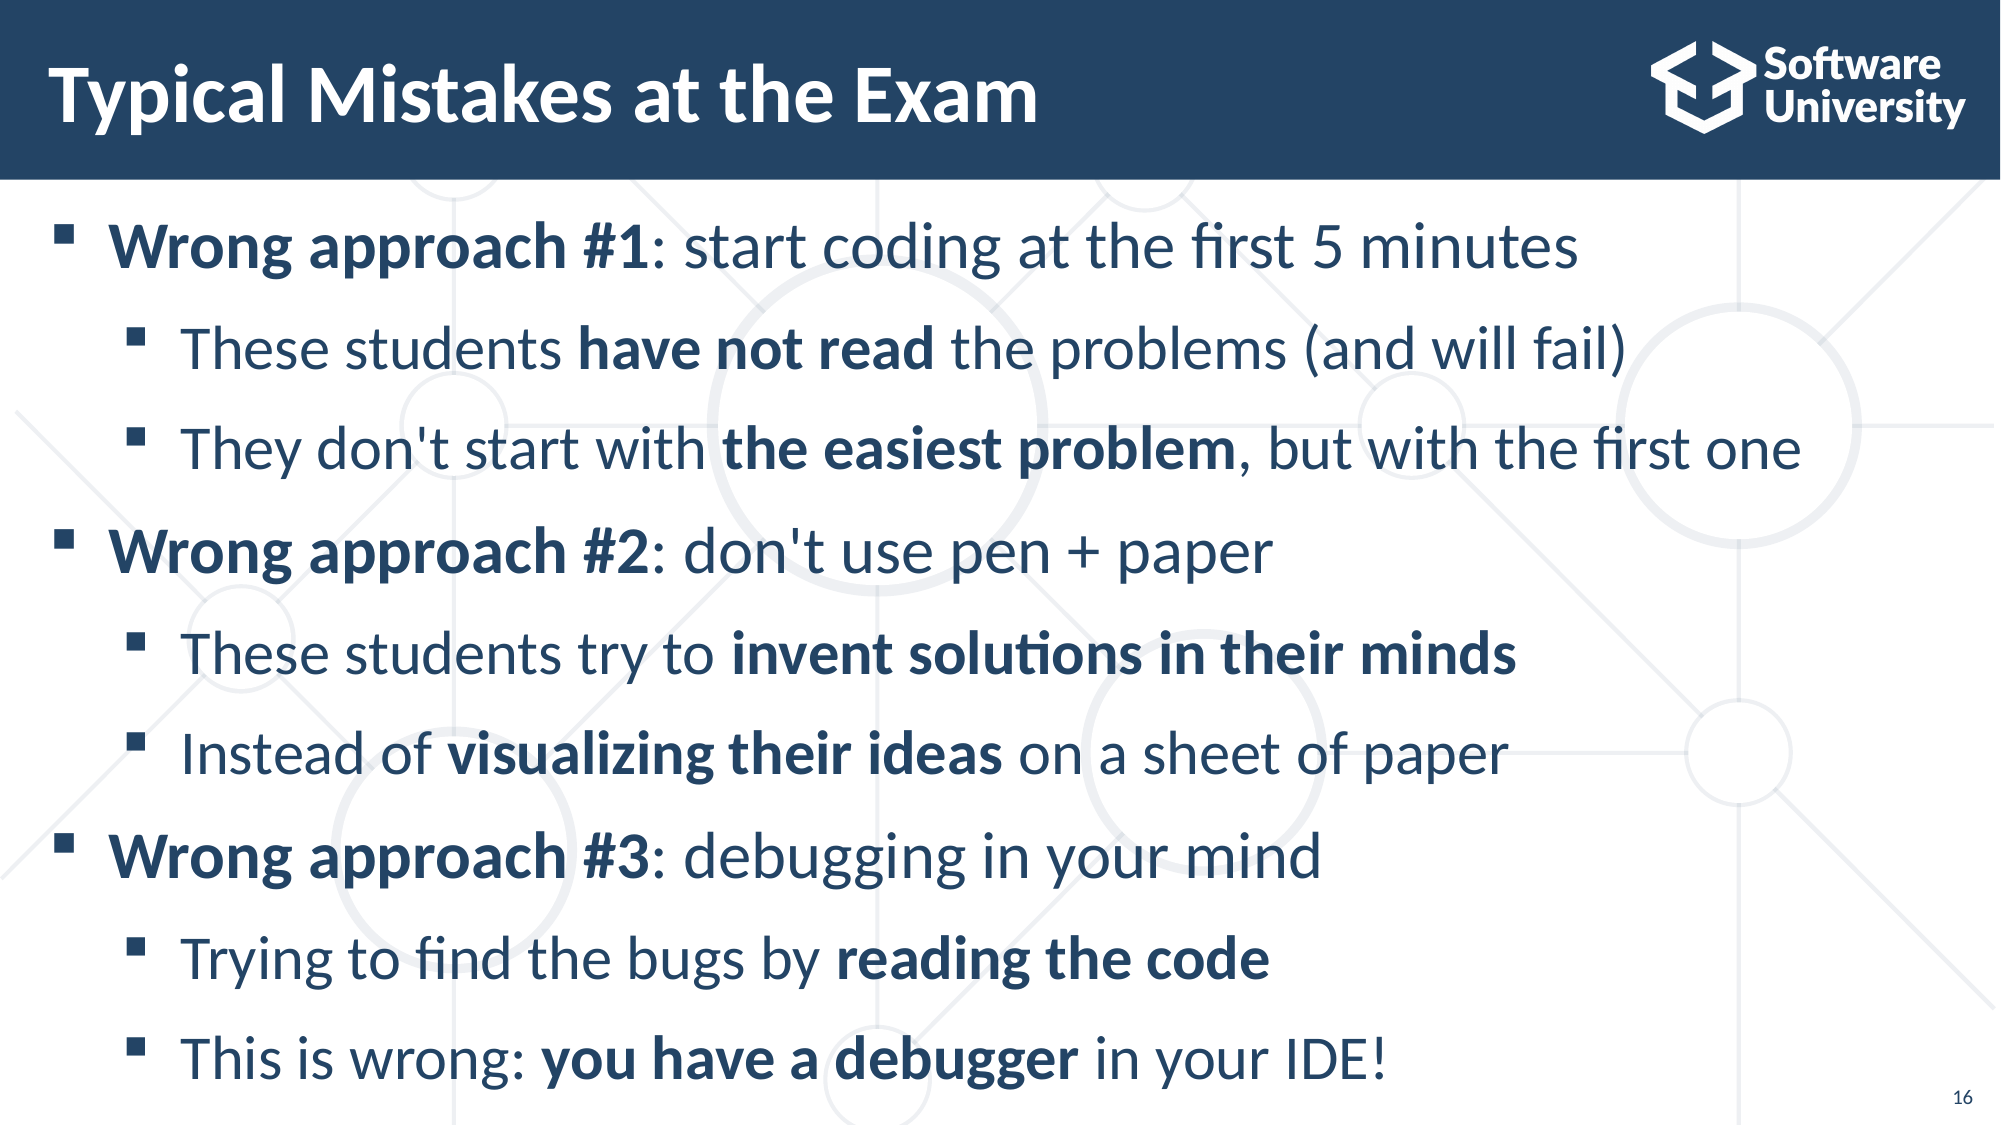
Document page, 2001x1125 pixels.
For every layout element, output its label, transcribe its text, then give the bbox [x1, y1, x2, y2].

title Typical Mistakes at the Exam [31, 16, 1625, 162]
list Wrong approach #1: start coding at the first 5 minutes These students have not read the problems (and will fail) They don't start with the easiest problem, but with the first one Wrong approach #2: don't use pen + paper These students try to invent solutions in their minds Instead of visualizing their ideas on a sheet of paper Wrong approach #3: debugging in your mind Trying to find the bugs by reading the code This is wrong: you have a debugger in your IDE! [31, 196, 1970, 1104]
picture [1651, 41, 1966, 134]
slide_number 16 [1927, 1067, 1989, 1117]
